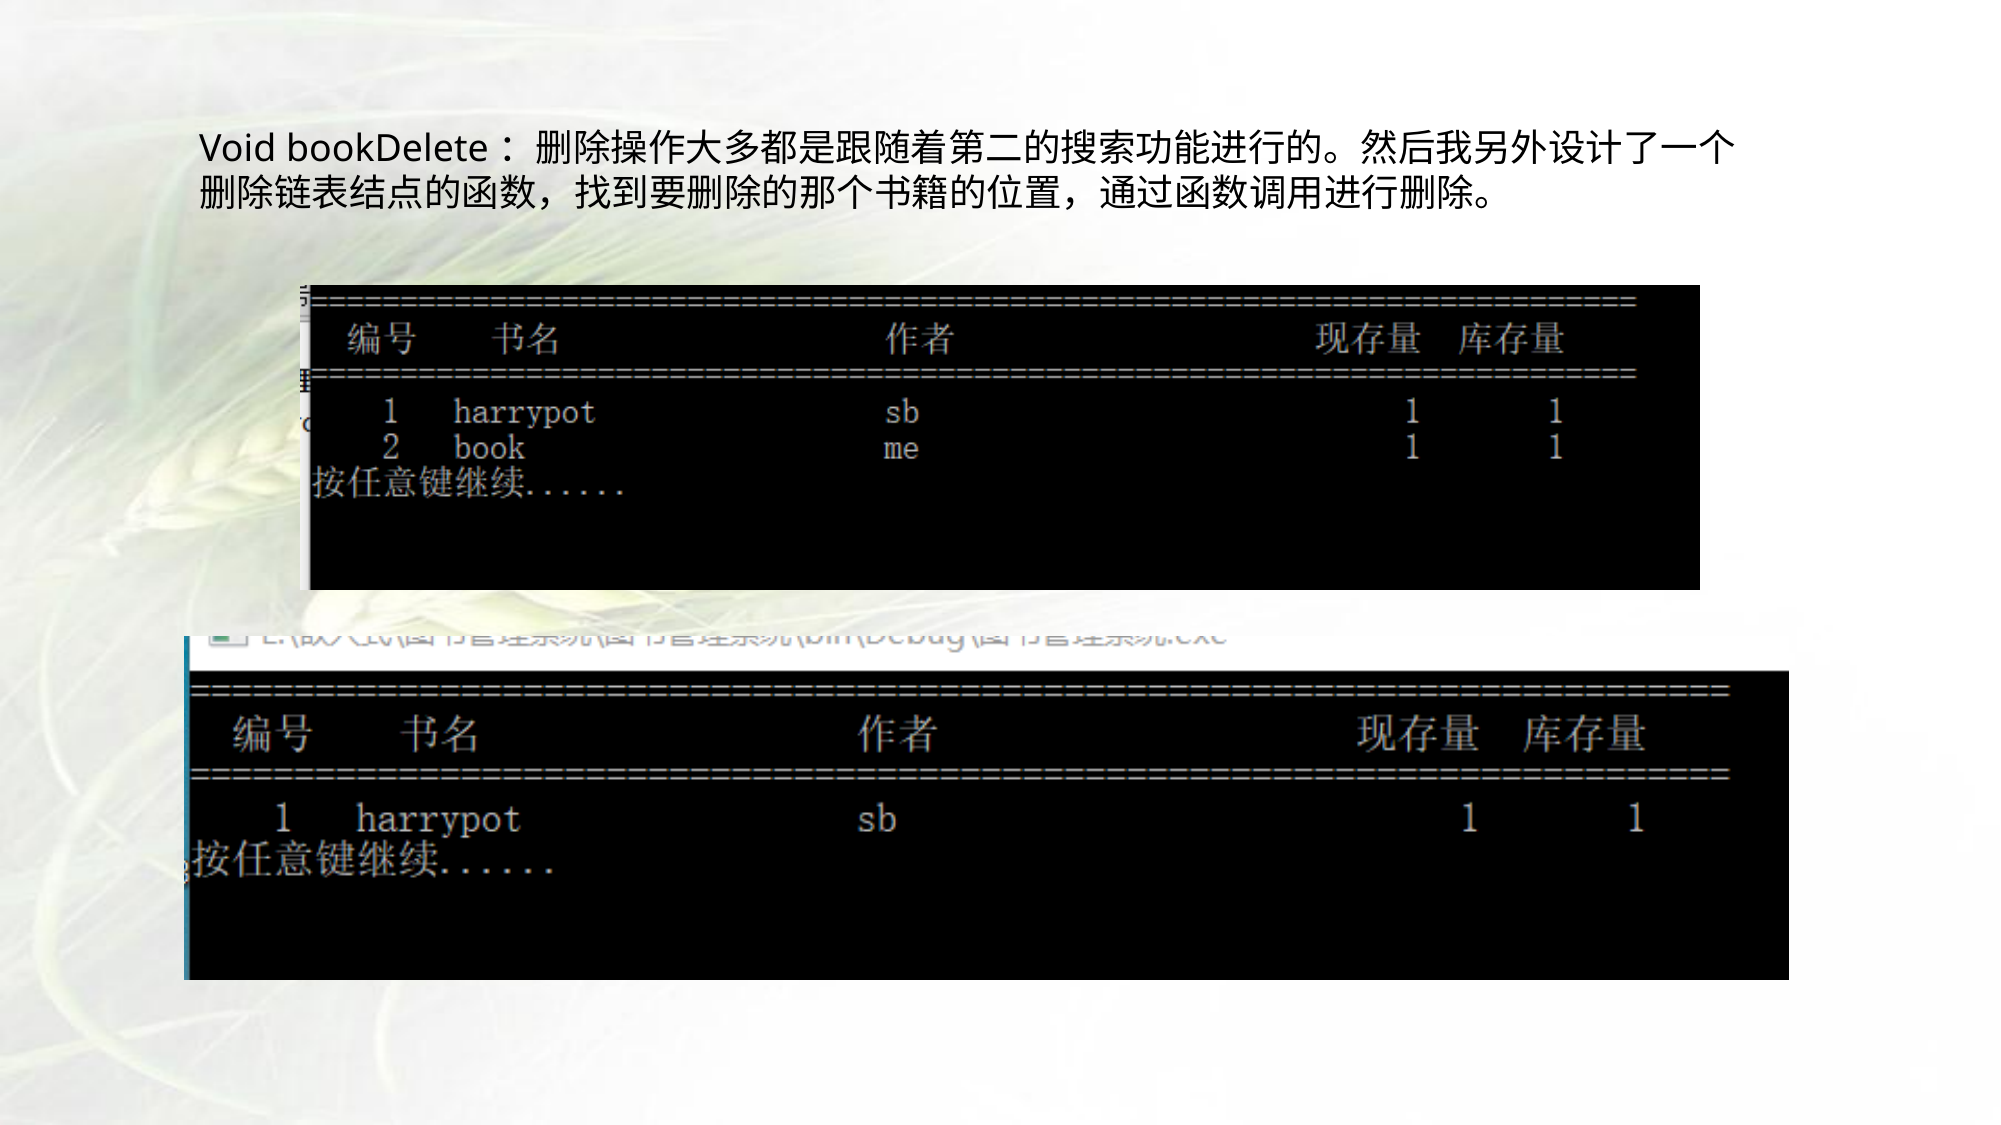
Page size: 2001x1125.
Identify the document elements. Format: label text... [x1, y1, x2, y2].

picture [0, 0, 2001, 1125]
text_box Void bookDelete：删除操作大多都是跟随着第二的搜索功能进行的。然后我另外设计了一个删除链表结点的函数，找到要删除的那个书籍的位置，通过函数调用进行删除。 [184, 116, 1772, 222]
